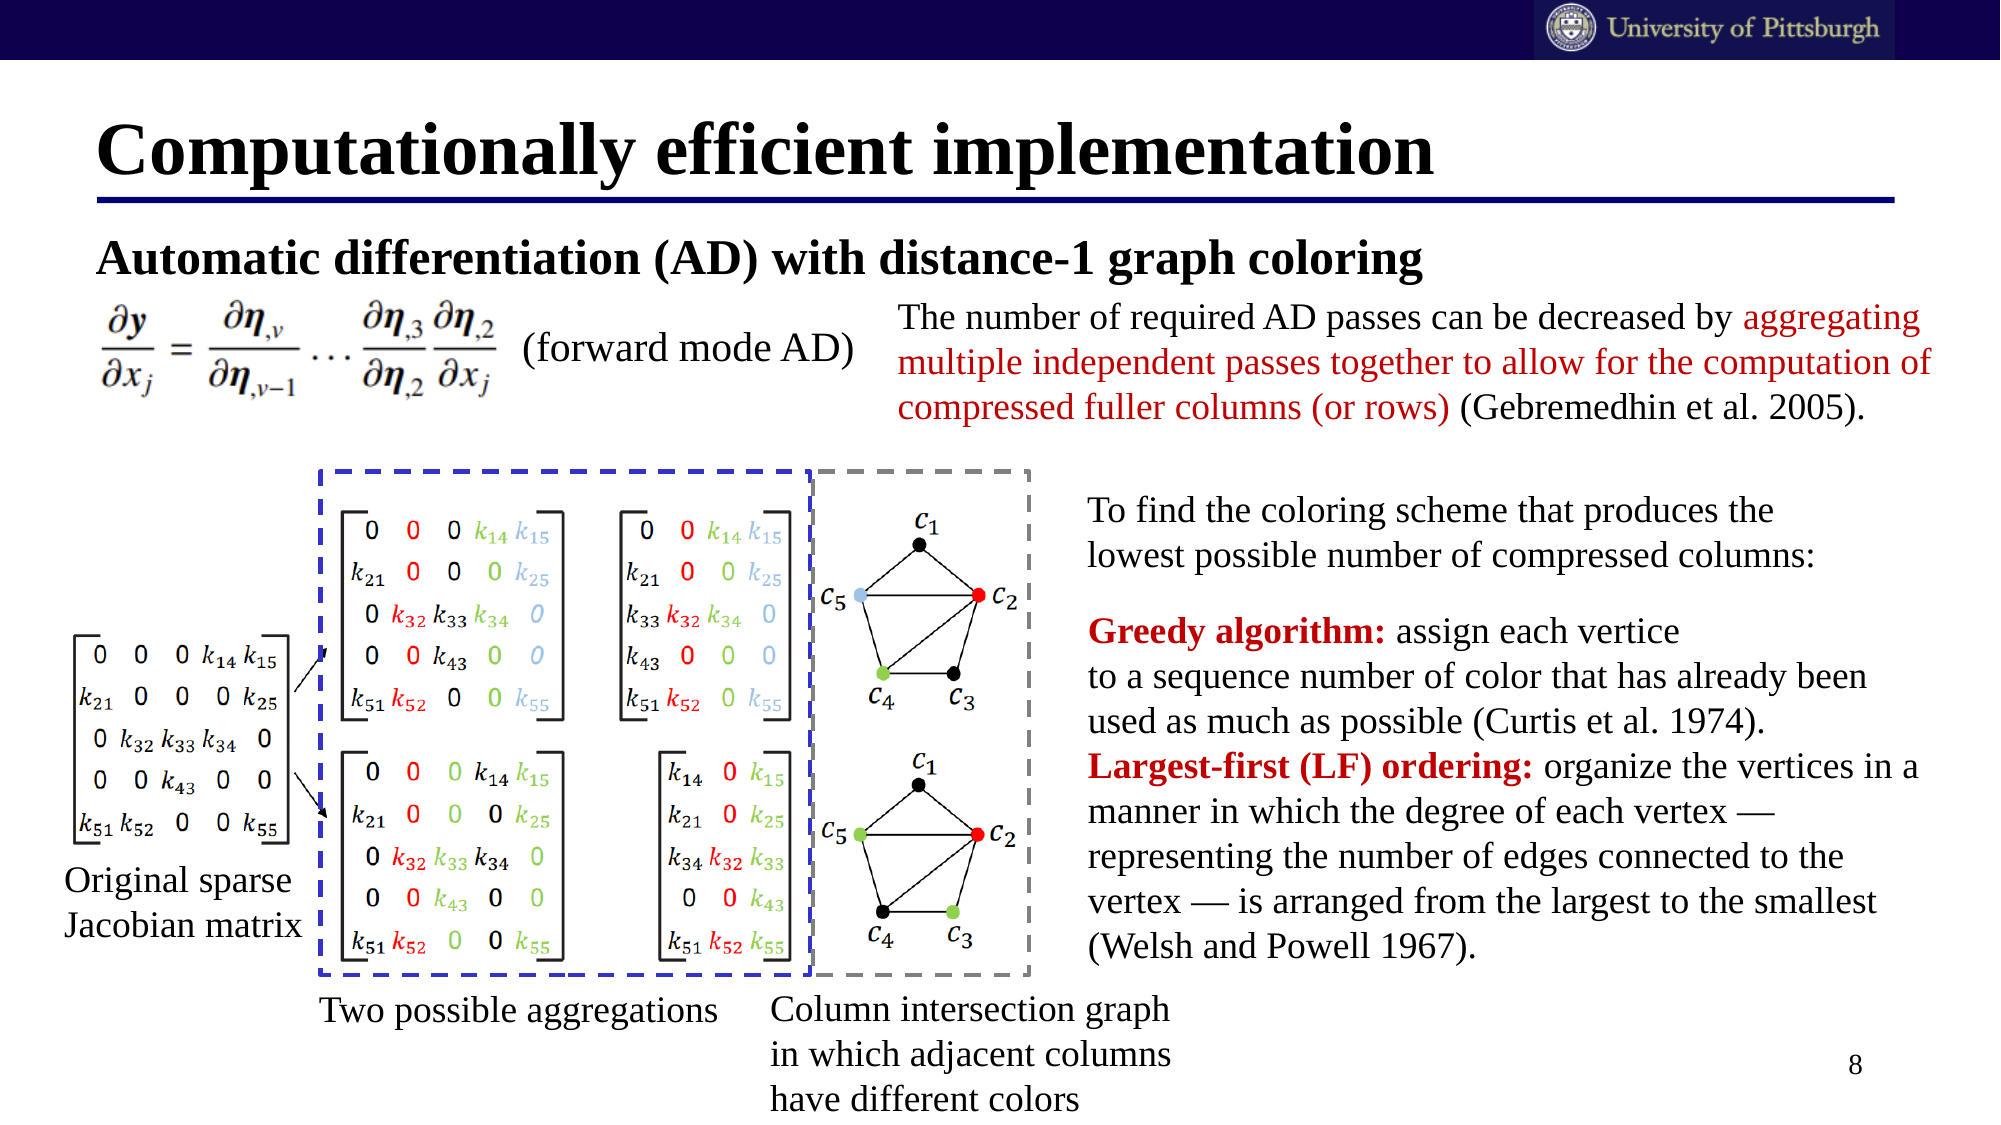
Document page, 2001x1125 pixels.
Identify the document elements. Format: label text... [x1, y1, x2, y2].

text_box Greedy algorithm: assign each vertice to a sequence number of color that has already been used as much as possible (Curtis et al. 1974). Largest-first (LF) ordering: organize the vertices in a manner in which the degree of each vertex —representing the number of edges connected to the vertex — is arranged from the largest to the smallest (Welsh and Powell 1967). [1073, 598, 1956, 974]
slide_number 7 [1461, 1037, 1879, 1114]
picture [89, 287, 511, 403]
text_box Two possible aggregations [304, 977, 753, 1037]
text_box [318, 469, 812, 498]
picture [1534, 0, 1895, 60]
text_box [811, 469, 1031, 977]
title Computationally efficient implementation [80, 81, 1879, 208]
list Automatic differentiation (AD) with distance-1 graph coloring [80, 216, 1879, 305]
text_box To find the coloring scheme that produces the lowest possible number of compressed columns: [1072, 477, 1867, 583]
text_box (forward mode AD) [516, 311, 882, 377]
text_box The number of required AD passes can be decreased by aggregating multiple independent passes together to allow for the computation of compressed fuller columns (or rows) (Gebremedhin et al. 2005). [882, 284, 2000, 435]
picture [57, 500, 1026, 968]
text_box Column intersection graph in which adjacent columns have different colors [755, 976, 1204, 1125]
